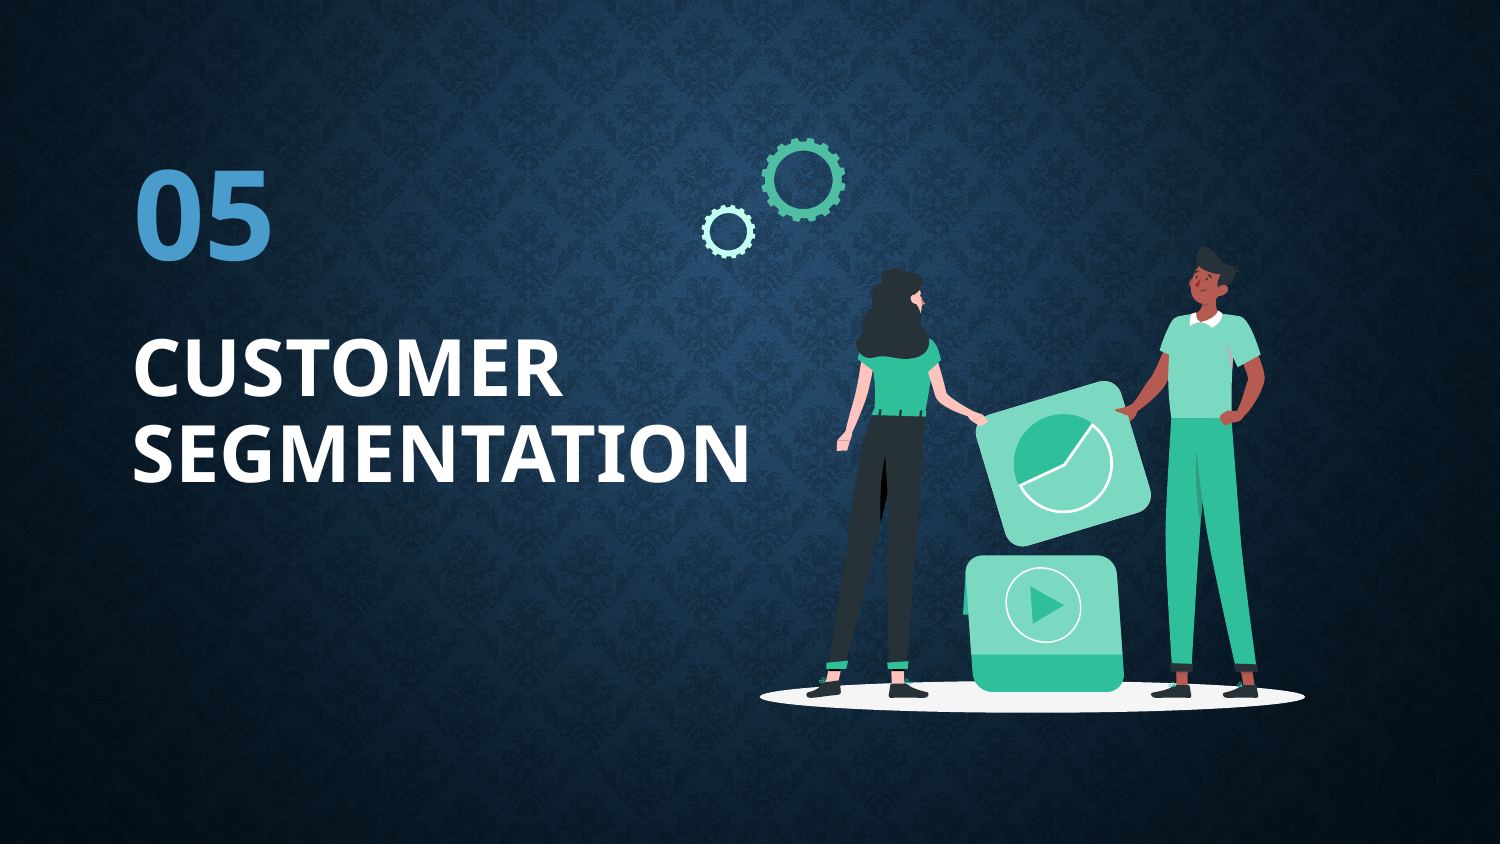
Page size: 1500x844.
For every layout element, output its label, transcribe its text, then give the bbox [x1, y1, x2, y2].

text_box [759, 246, 1306, 714]
text_box [761, 137, 846, 222]
title 05 [118, 137, 374, 311]
title Customer Segmentation [116, 302, 752, 515]
text_box [701, 204, 756, 259]
